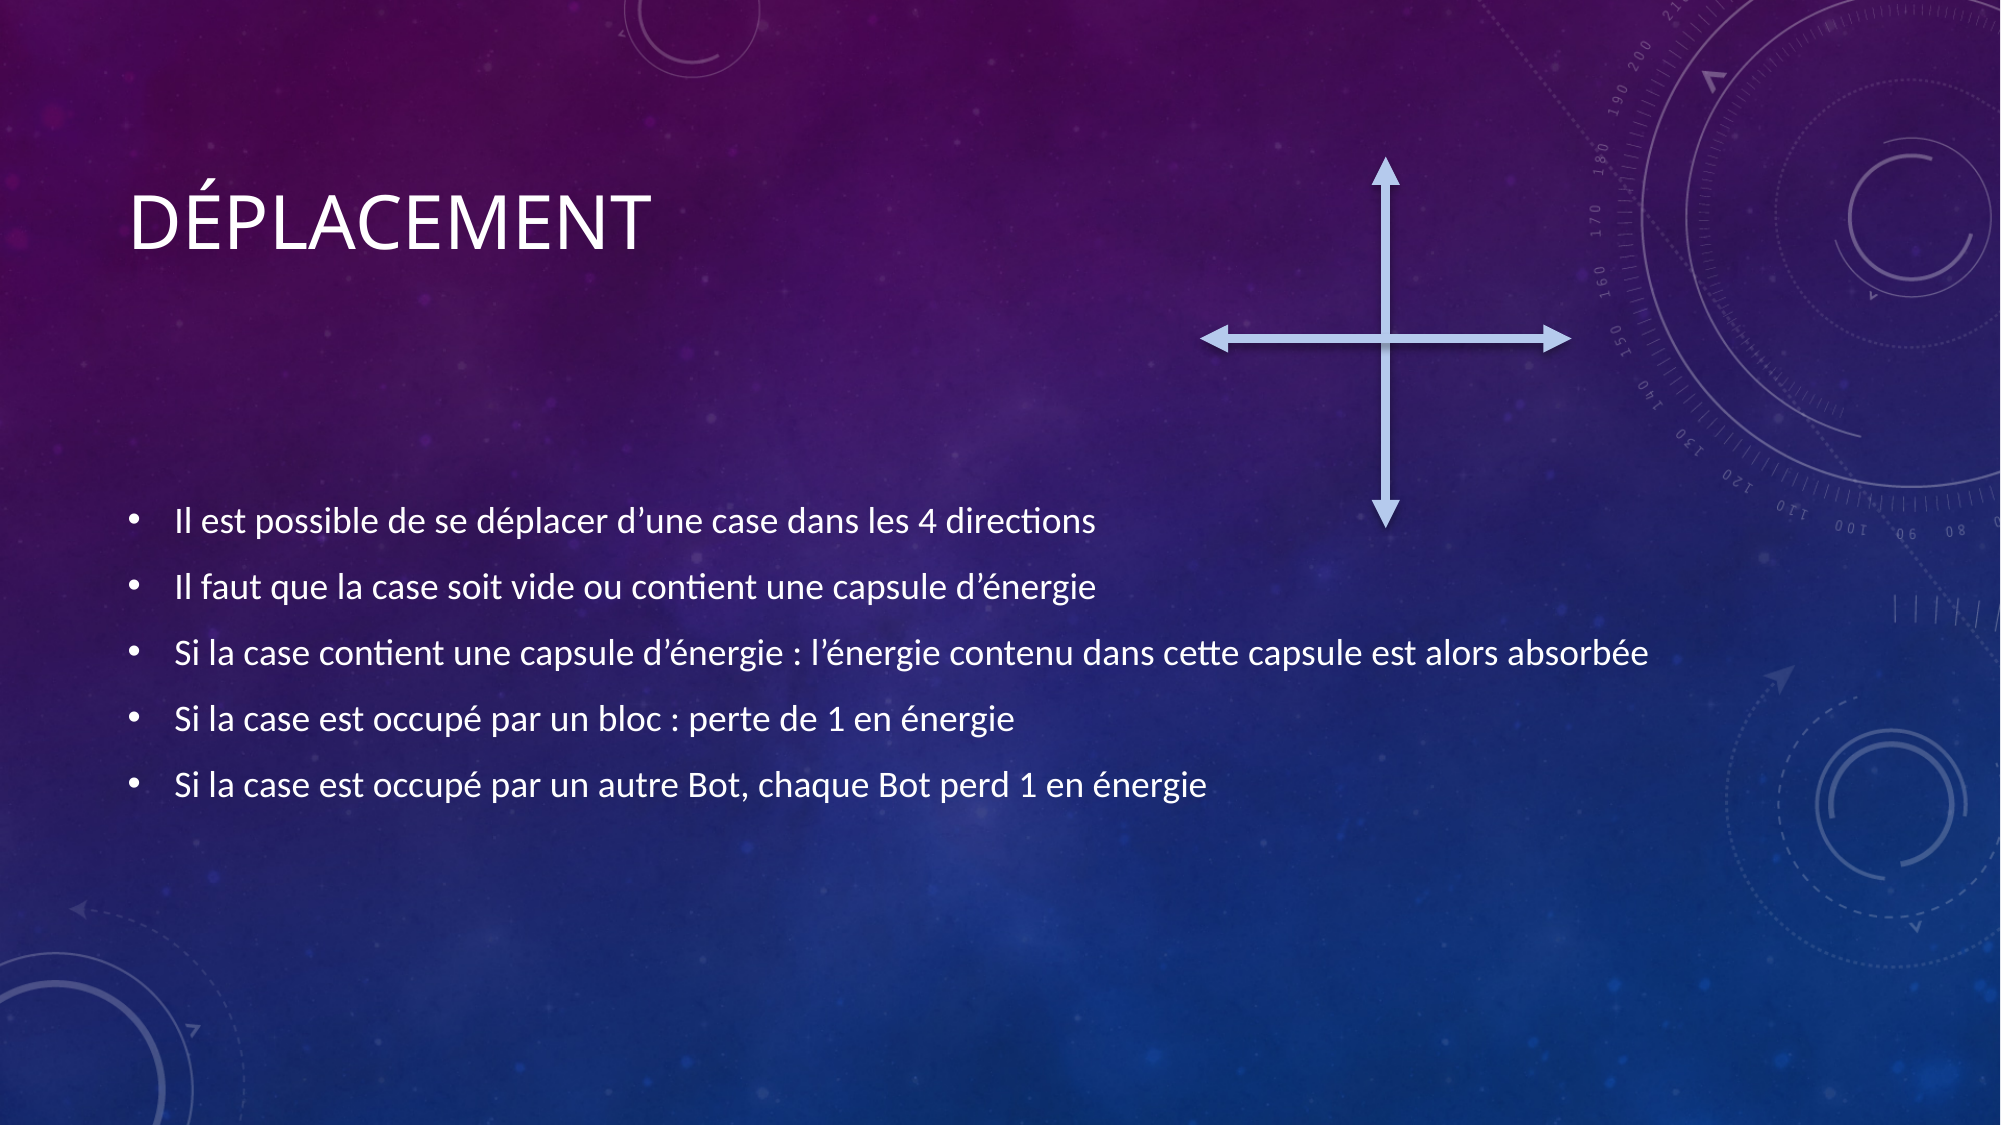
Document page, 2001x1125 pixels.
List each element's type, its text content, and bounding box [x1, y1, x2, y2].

title Déplacement [112, 99, 1775, 339]
picture [0, 0, 2001, 1125]
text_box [1199, 156, 1572, 529]
list Il est possible de se déplacer d’une case dans les 4 directions Il faut que la case soit vide ou contient une capsule d’énergie Si la case contient une capsule d’énergie : l’énergie contenu dans cette capsule est alors absorbée Si la case est occupé par un bloc : perte de 1 en énergie Si la case est occupé par un autre Bot, chaque Bot perd 1 en énergie [112, 351, 1775, 950]
